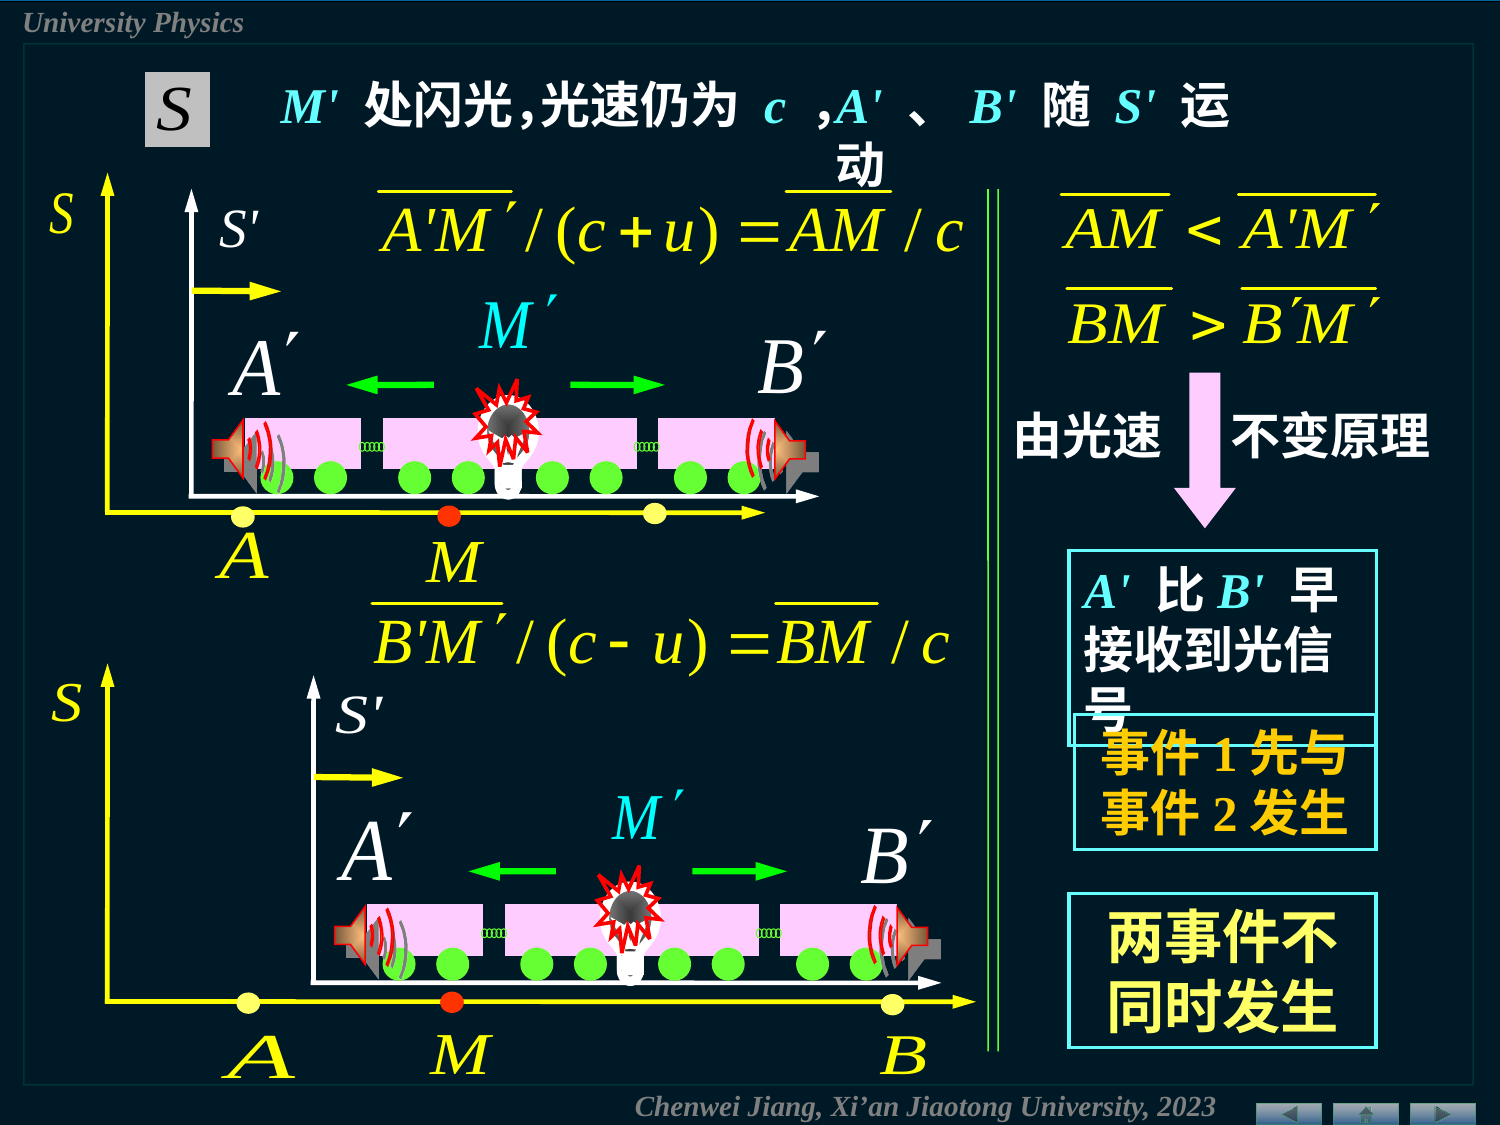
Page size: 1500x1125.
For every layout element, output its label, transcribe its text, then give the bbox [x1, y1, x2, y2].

text_box 由光速 不变原理 [1220, 397, 1459, 472]
text_box A' 、B' 随 S' 运动 [821, 66, 1294, 202]
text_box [1049, 179, 1388, 260]
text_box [771, 288, 834, 497]
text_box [1055, 274, 1388, 354]
text_box [1175, 373, 1235, 528]
text_box 事件1先与事件2发生 [1074, 714, 1376, 850]
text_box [367, 176, 975, 279]
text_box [40, 663, 977, 1090]
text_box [201, 506, 283, 590]
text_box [144, 71, 211, 148]
text_box M' 处闪光， [265, 66, 526, 142]
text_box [360, 588, 963, 691]
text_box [864, 994, 944, 1085]
text_box 光速仍为 c ， [526, 66, 821, 142]
text_box A' 比B' 早接收到光信号 [1068, 550, 1377, 746]
text_box 由光速 不变原理 [999, 397, 1190, 472]
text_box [40, 172, 766, 593]
text_box 两事件不同时发生 [1069, 893, 1376, 1048]
